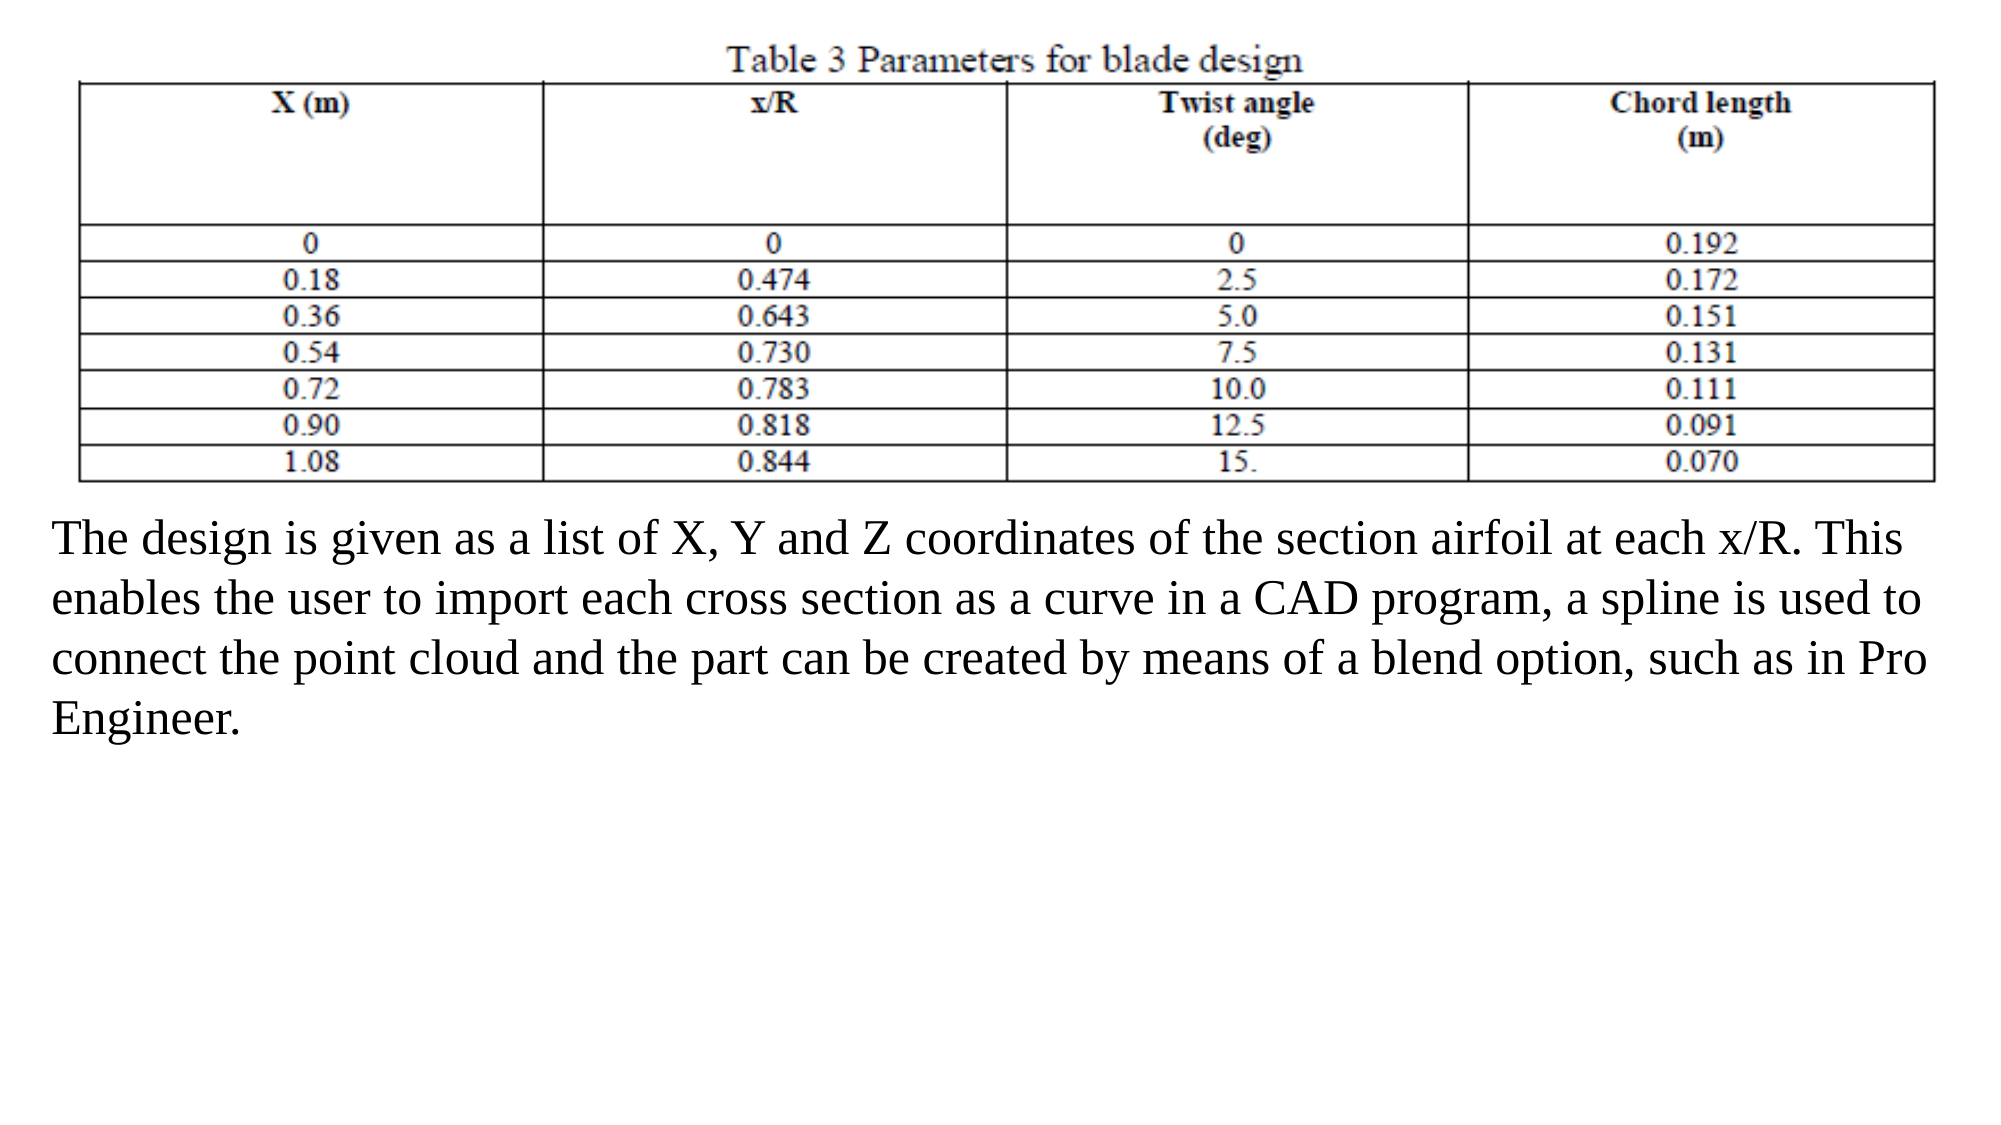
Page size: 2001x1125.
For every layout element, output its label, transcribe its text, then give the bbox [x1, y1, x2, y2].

text_box The design is given as a list of X, Y and Z coordinates of the section airfoil at each x/R. This enables the user to import each cross section as a curve in a CAD program, a spline is used to connect the point cloud and the part can be created by means of a blend option, such as in Pro Engineer. [36, 498, 1965, 752]
picture [36, 17, 1965, 498]
